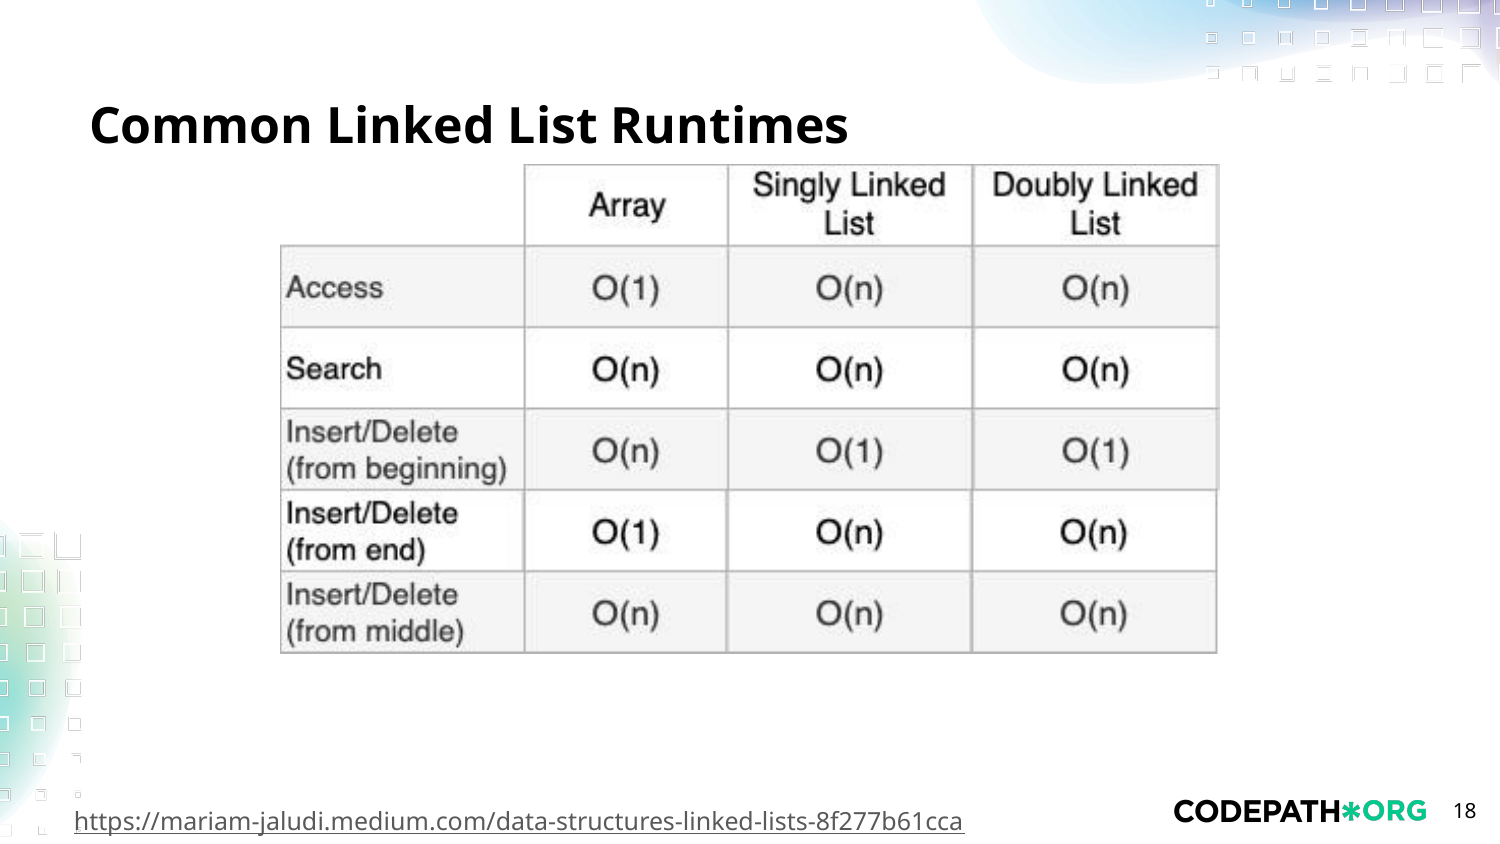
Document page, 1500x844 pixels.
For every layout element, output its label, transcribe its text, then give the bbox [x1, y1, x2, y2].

slide_number ‹#› [1401, 786, 1492, 837]
title Common Linked List Runtimes [74, 78, 1426, 173]
picture [280, 164, 1220, 655]
text_box https://mariam-jaludi.medium.com/data-structures-linked-lists-8f277b61cca [59, 790, 1141, 833]
picture [950, 0, 1500, 96]
picture [0, 451, 166, 844]
picture [1173, 799, 1401, 823]
